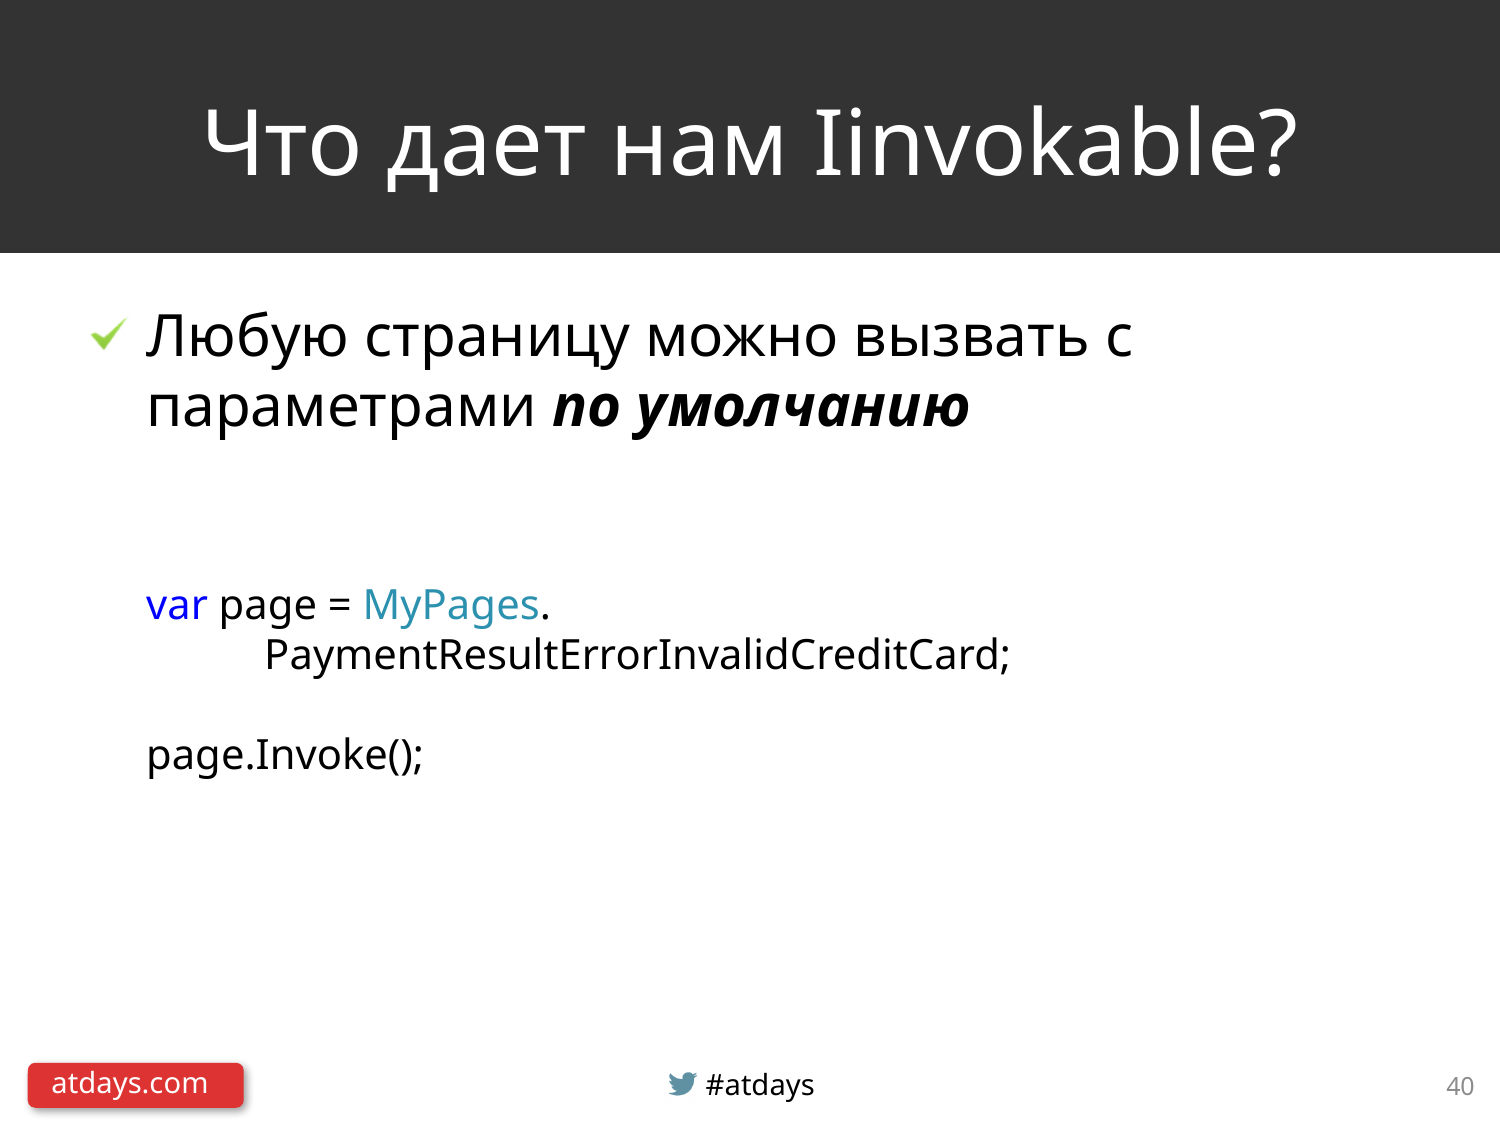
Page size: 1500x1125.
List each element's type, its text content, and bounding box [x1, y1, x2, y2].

picture [89, 312, 131, 354]
text_box Любую страницу можно вызвать с параметрами по умолчанию var page = MyPages. PaymentResultErrorInvalidCreditCard; page.Invoke(); [74, 290, 1425, 1034]
slide_number 40 [1139, 1057, 1490, 1118]
picture [662, 1063, 703, 1104]
title Что дает нам Iinvokable? [75, 45, 1425, 233]
